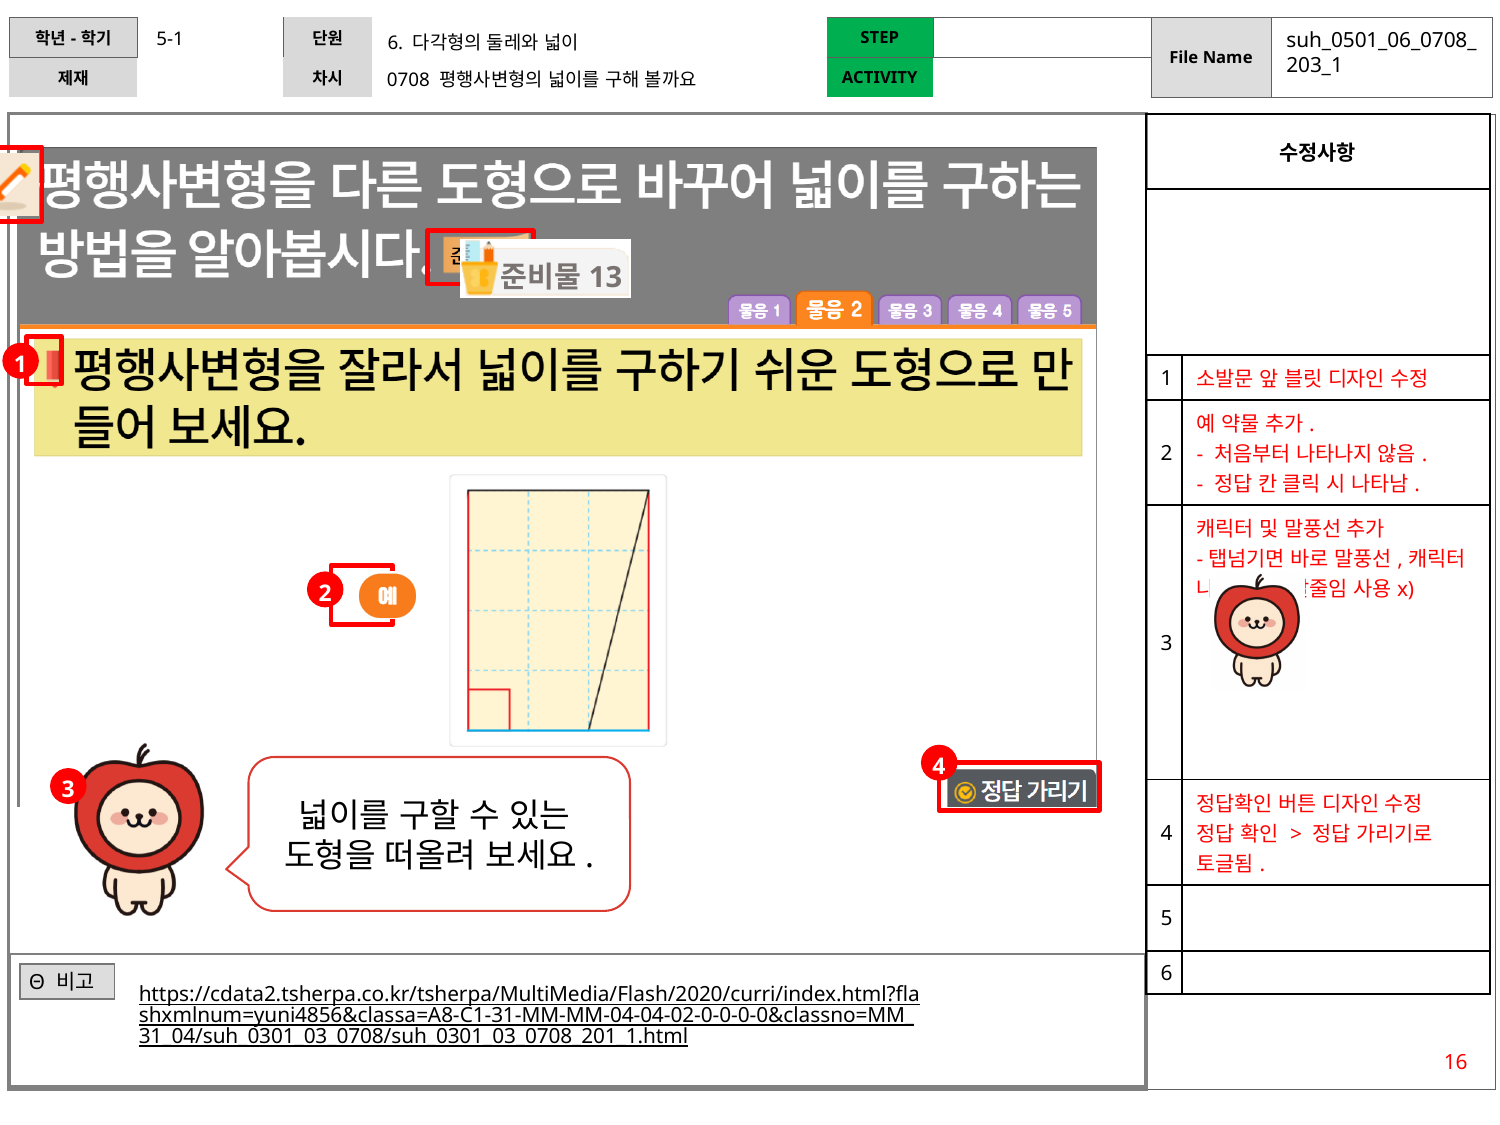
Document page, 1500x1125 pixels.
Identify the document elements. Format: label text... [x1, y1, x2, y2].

table_cell 소발문 앞 블릿 디자인 수정 [1183, 356, 1489, 399]
table_cell [1147, 190, 1489, 354]
text_box 6. 다각형의 둘레와 넓이 [372, 23, 828, 48]
table_cell [1183, 952, 1489, 993]
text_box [460, 238, 640, 302]
text_box 1 [4, 342, 12, 379]
table_cell 1 [1147, 356, 1181, 399]
table_cell 정답확인 버튼 디자인 수정 정답 확인 > 정답 가리기로 토글됨. [1183, 780, 1489, 884]
text_box 5-1 [141, 18, 284, 55]
text_box 넓이를 구할 수 있는 도형을 떠올려 보세요. [226, 816, 631, 911]
text_box 0708 평행사변형의 넓이를 구해 볼까요 [372, 60, 821, 96]
picture [0, 147, 1097, 922]
picture [1210, 571, 1305, 691]
table_cell 예 약물 추가. - 처음부터 나타나지 않음. - 정답 칸 클릭 시 나타남. [1183, 401, 1489, 504]
table_cell 2 [1147, 401, 1181, 504]
table_cell 5 [1147, 886, 1181, 950]
table_cell [1183, 886, 1489, 950]
table_header 수정사항 [1147, 115, 1489, 188]
text_box suh_0501_06_0708_203_1 [1271, 18, 1500, 84]
table_cell 4 [1147, 780, 1181, 884]
table_cell 캐릭터 및 말풍선 추가 -탭넘기면 바로 말풍선,캐릭터 나오도록(말줄임 사용x) [1183, 506, 1489, 779]
table_cell 6 [1147, 952, 1181, 993]
text_box https://cdata2.tsherpa.co.kr/tsherpa/MultiMedia/Flash/2020/curri/index.html?flashxmlnum=yuni4856&classa=A8-C1-31-MM-MM-04-04-02-0-0-0-0&classno=MM_31_04/suh_0301_03_0708/suh_0301_03_0708_201_1.html [123, 973, 939, 1042]
text_box [0, 145, 18, 152]
table_cell 3 [1147, 506, 1181, 779]
